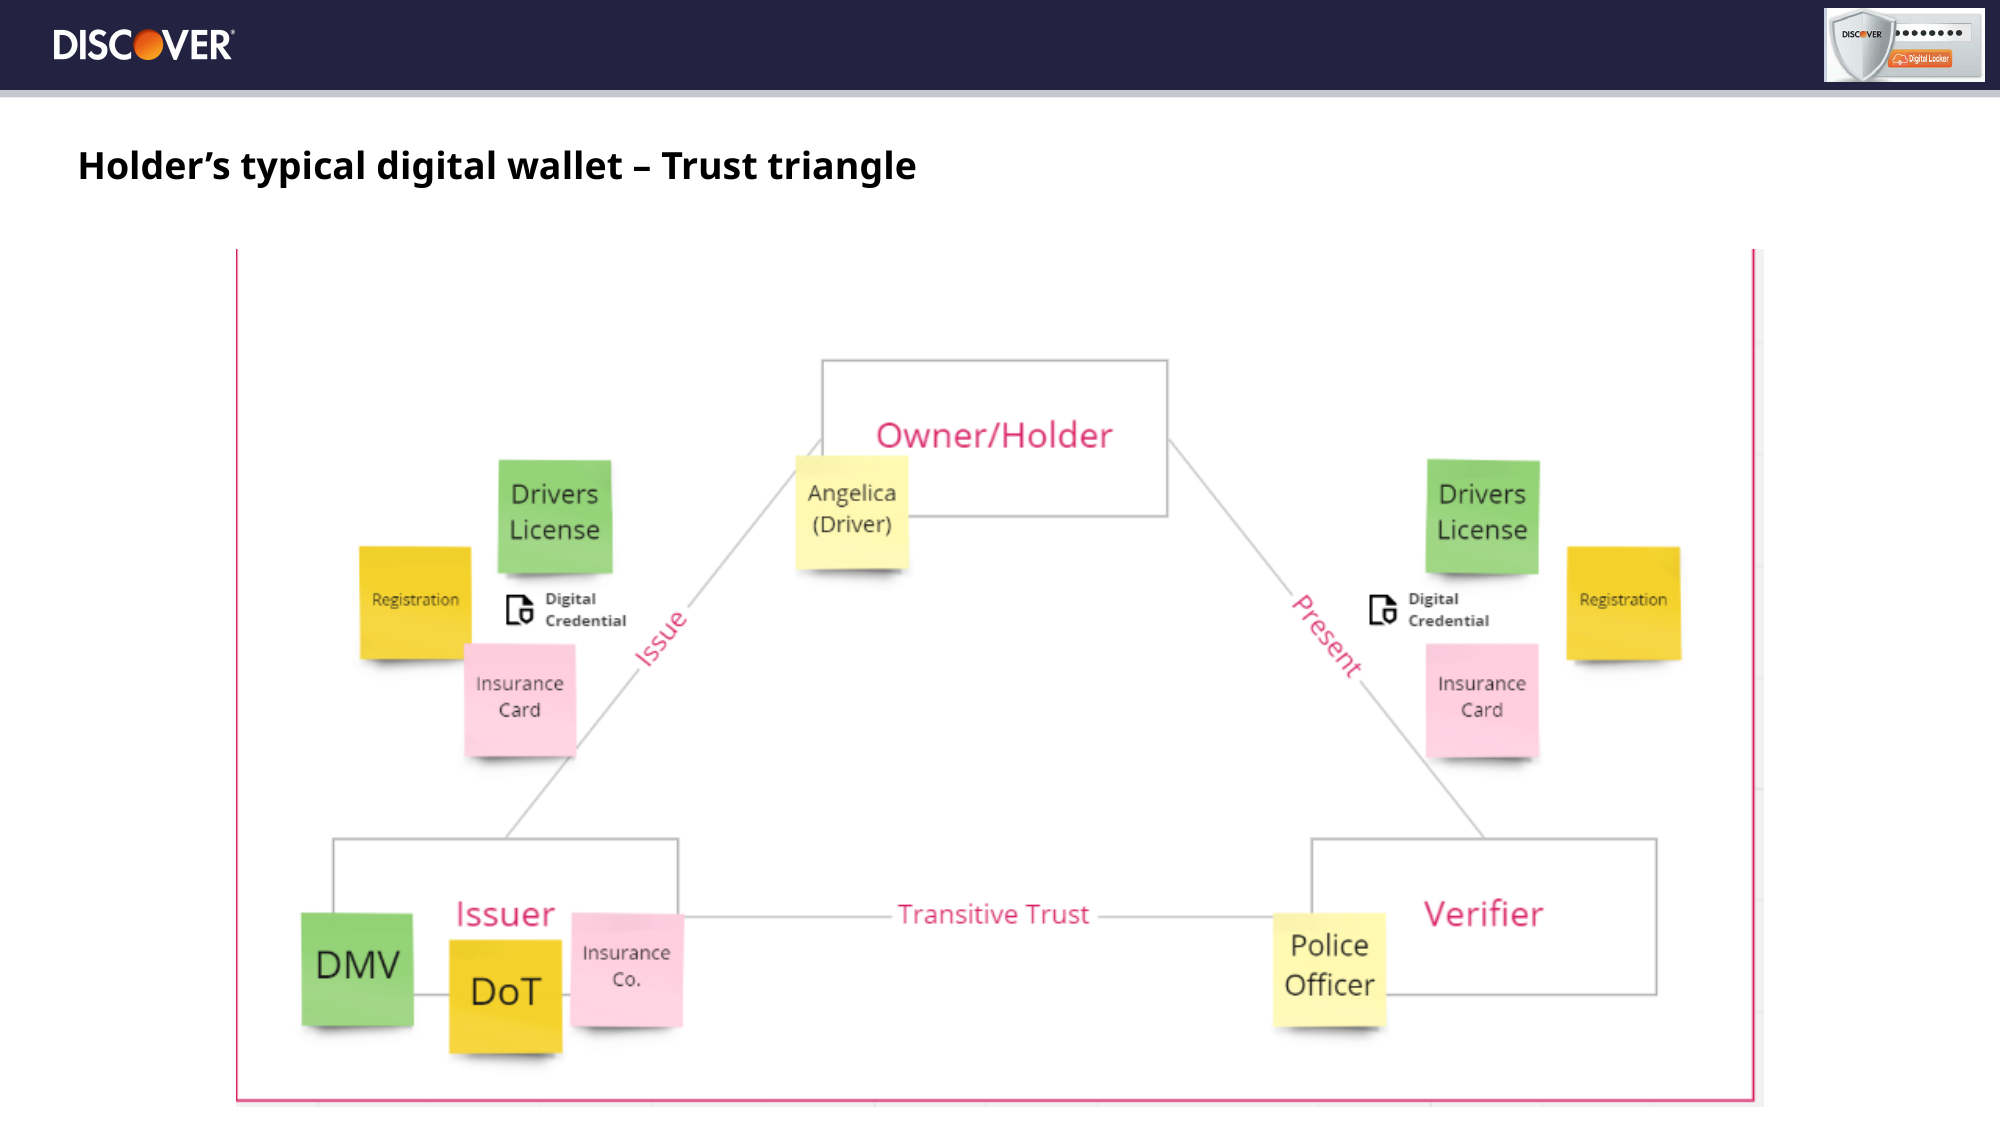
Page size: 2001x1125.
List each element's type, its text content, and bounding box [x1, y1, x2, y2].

picture [236, 249, 1764, 1107]
picture [1824, 8, 1985, 82]
text_box Holder’s typical digital wallet – Trust triangle [62, 134, 1063, 194]
picture [54, 29, 235, 60]
